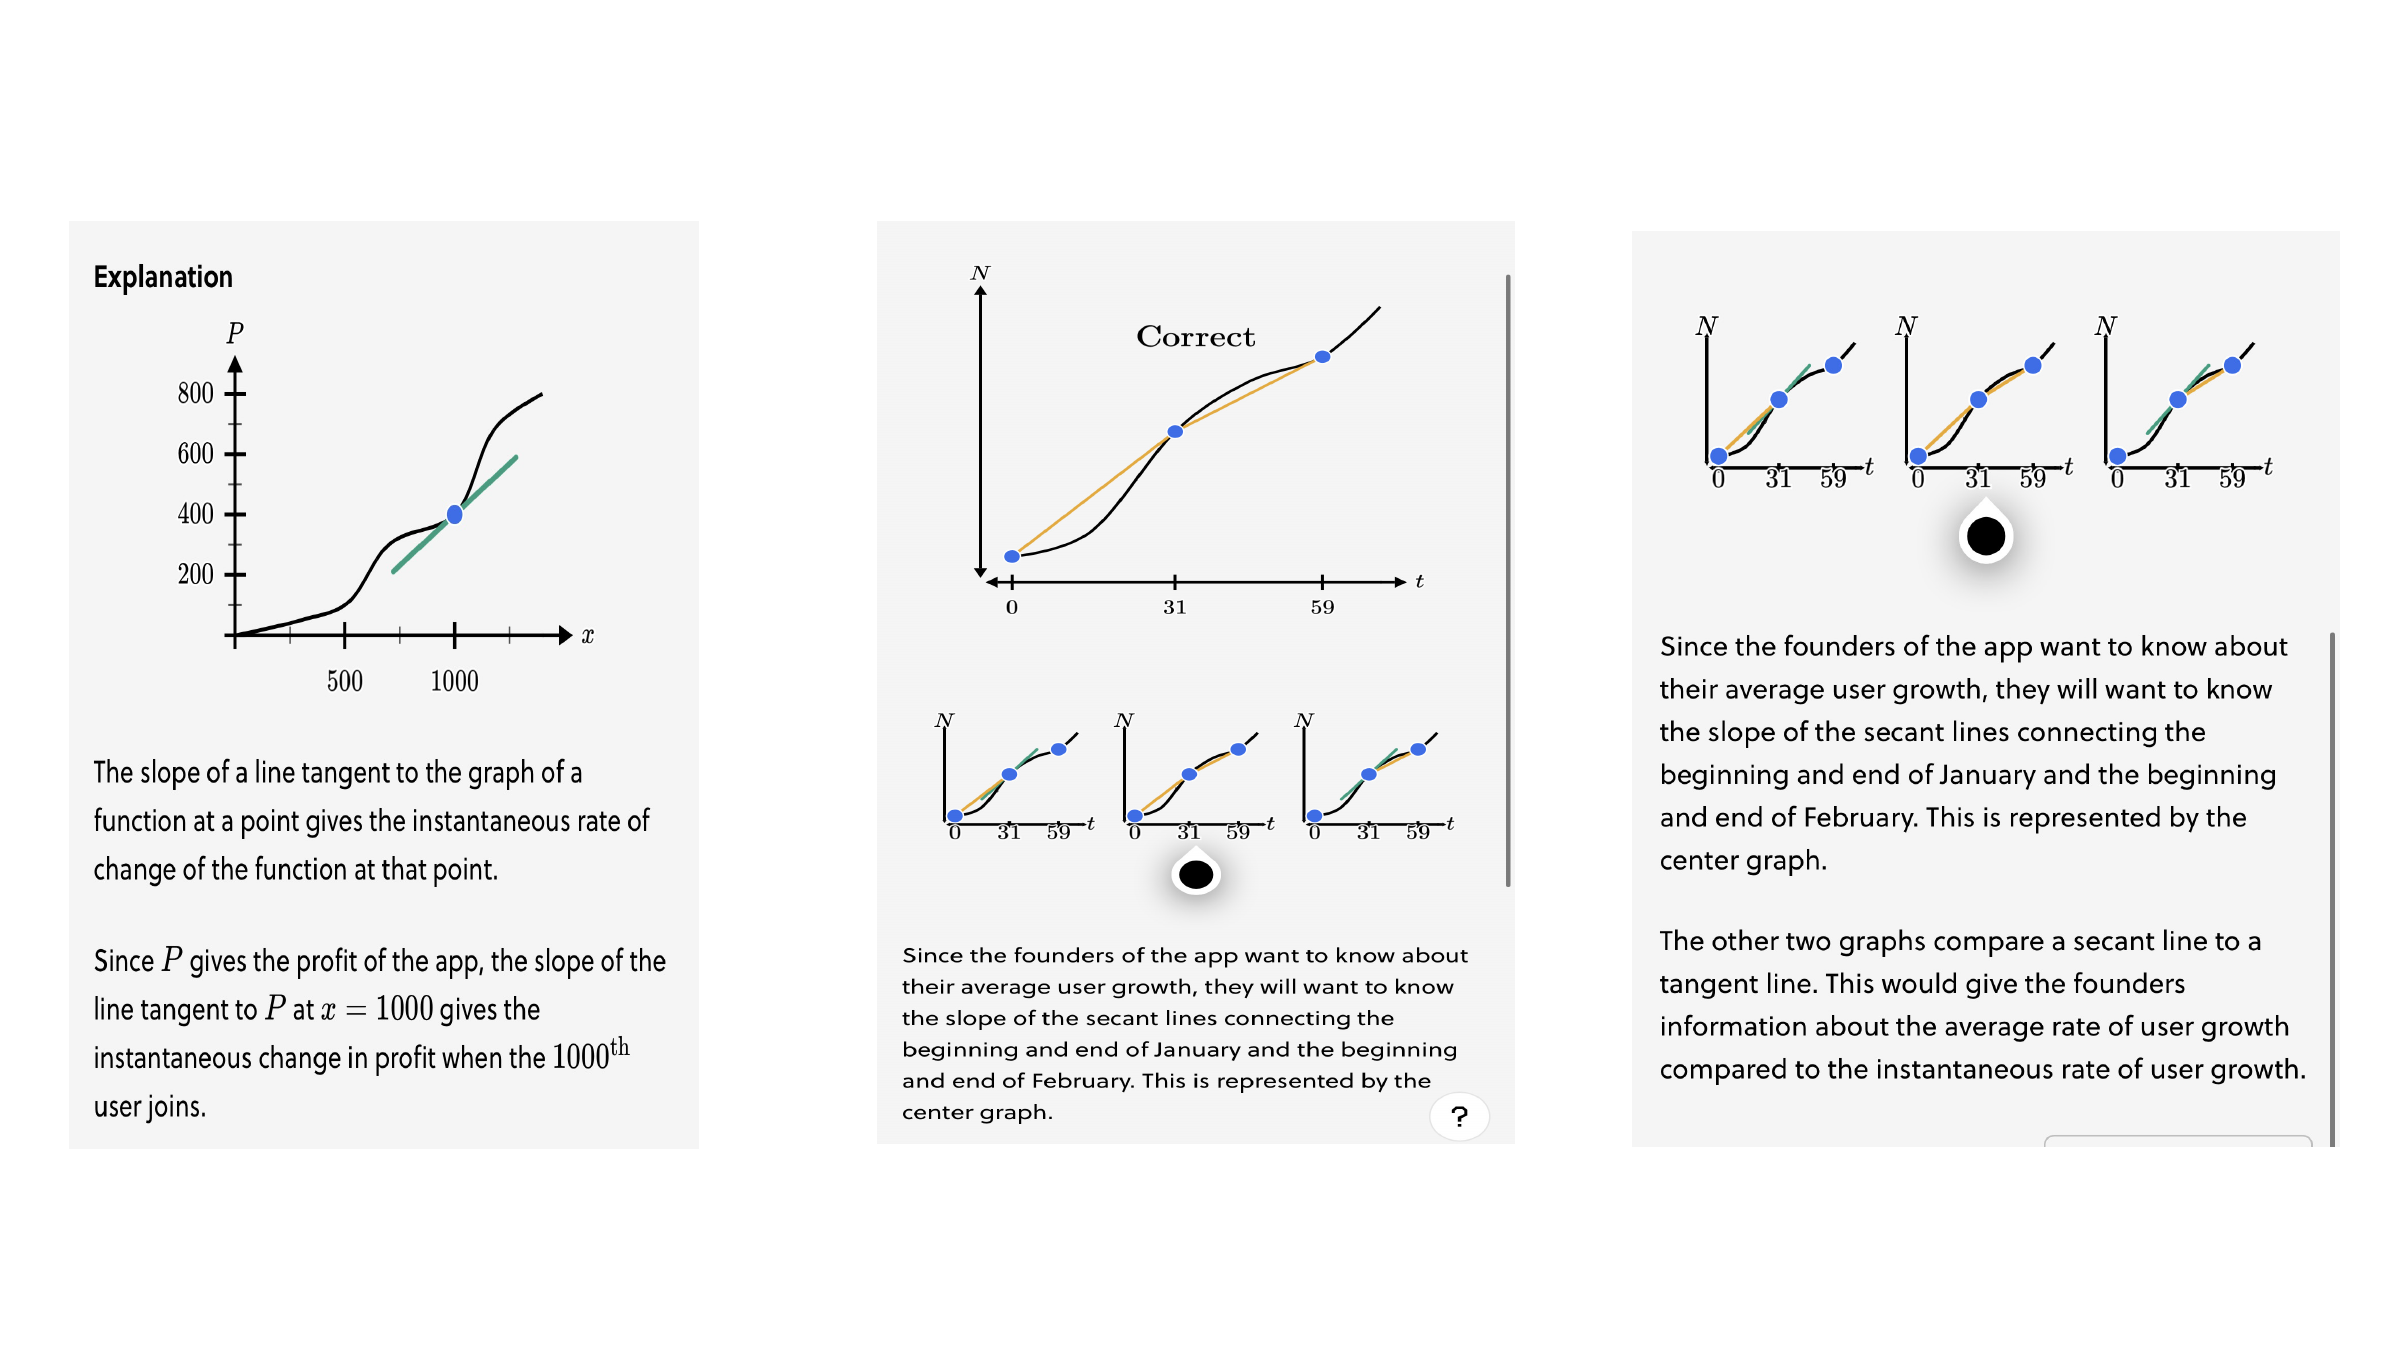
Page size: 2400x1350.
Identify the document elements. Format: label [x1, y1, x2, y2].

picture [1632, 231, 2340, 1147]
picture [876, 221, 1515, 1144]
picture [69, 221, 699, 1149]
